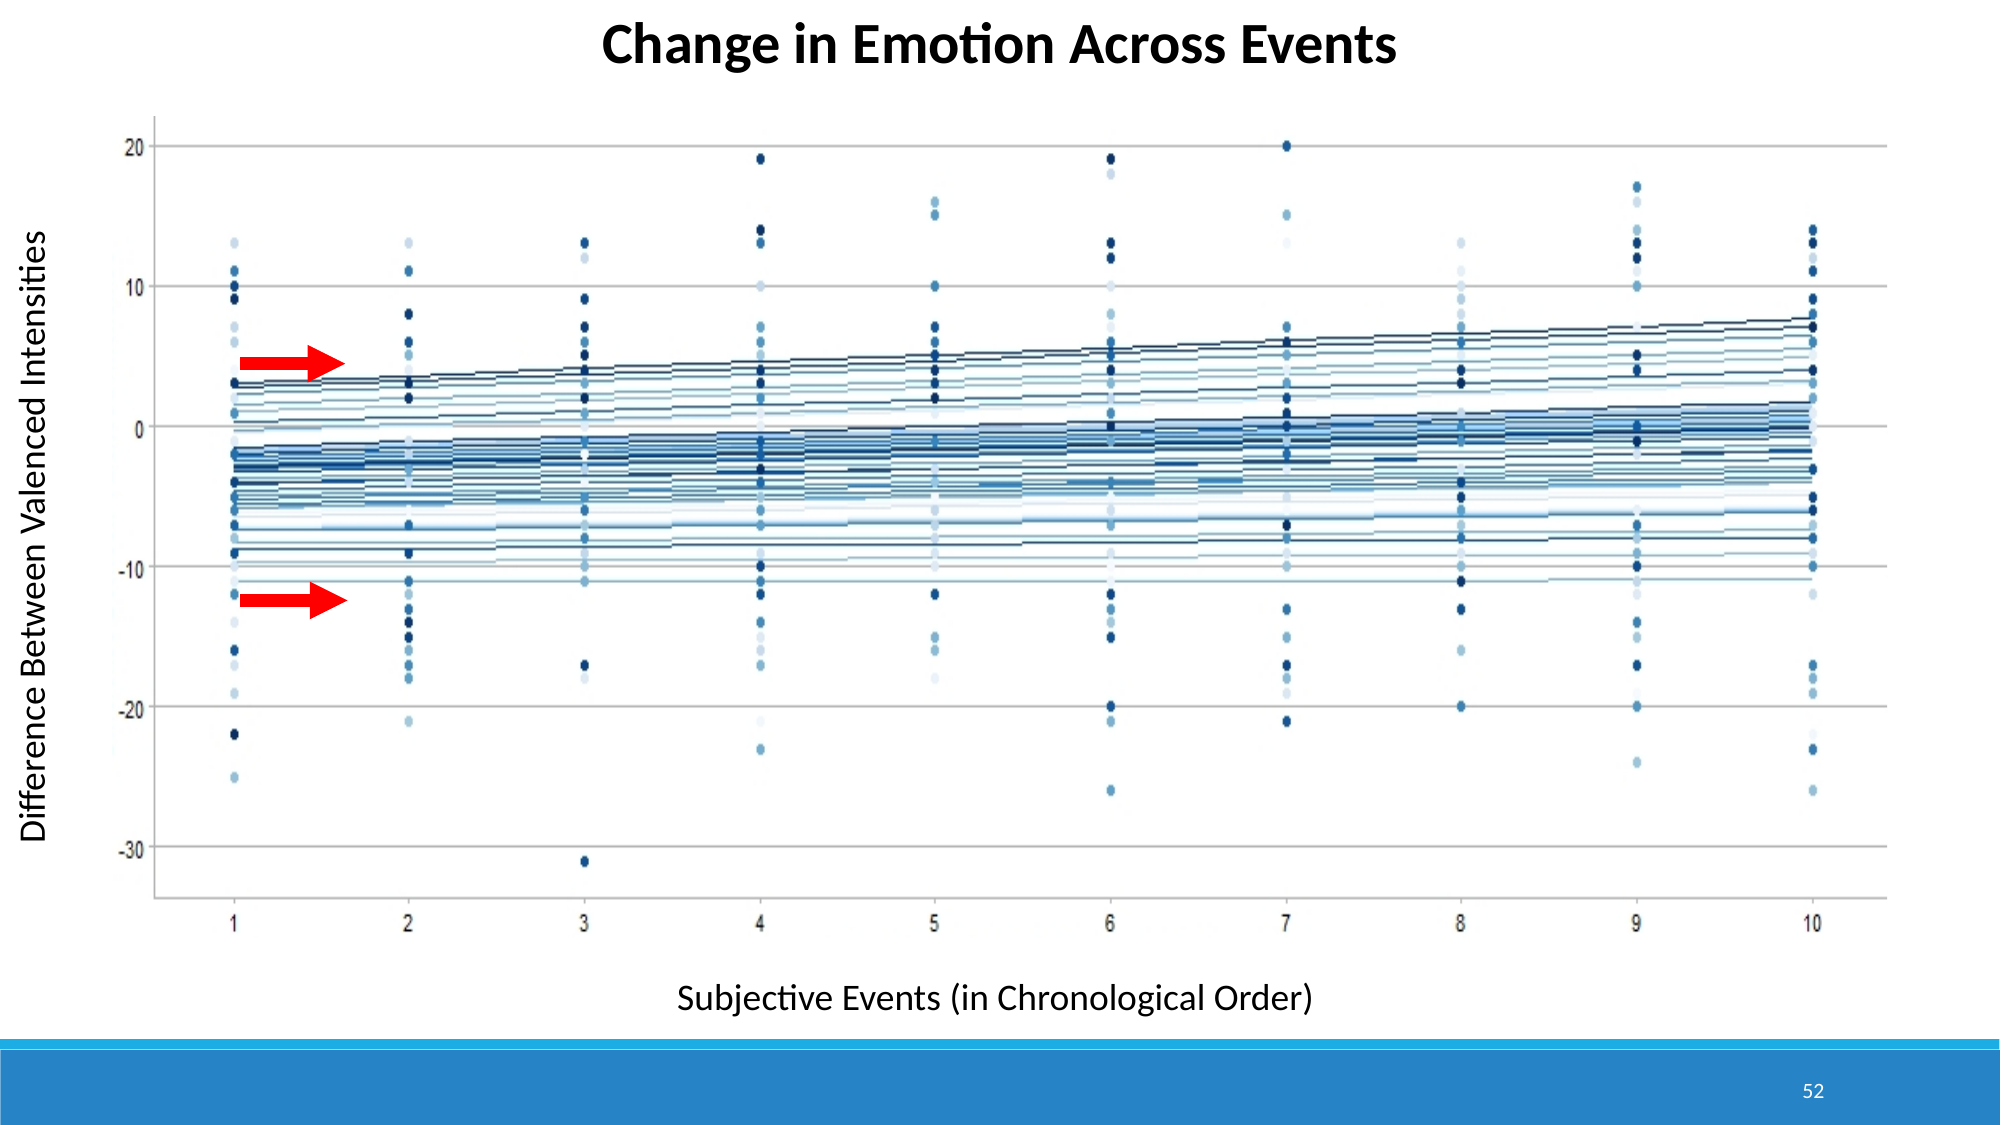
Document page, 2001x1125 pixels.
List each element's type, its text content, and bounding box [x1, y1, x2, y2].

text_box Subjective Events (in Chronological Order) [662, 965, 1338, 1025]
text_box Change in Emotion Across Events [582, 0, 1418, 83]
picture [112, 116, 1888, 938]
slide_number 52 [1624, 1059, 1840, 1120]
text_box Difference Between Valenced Intensities [0, 207, 60, 859]
